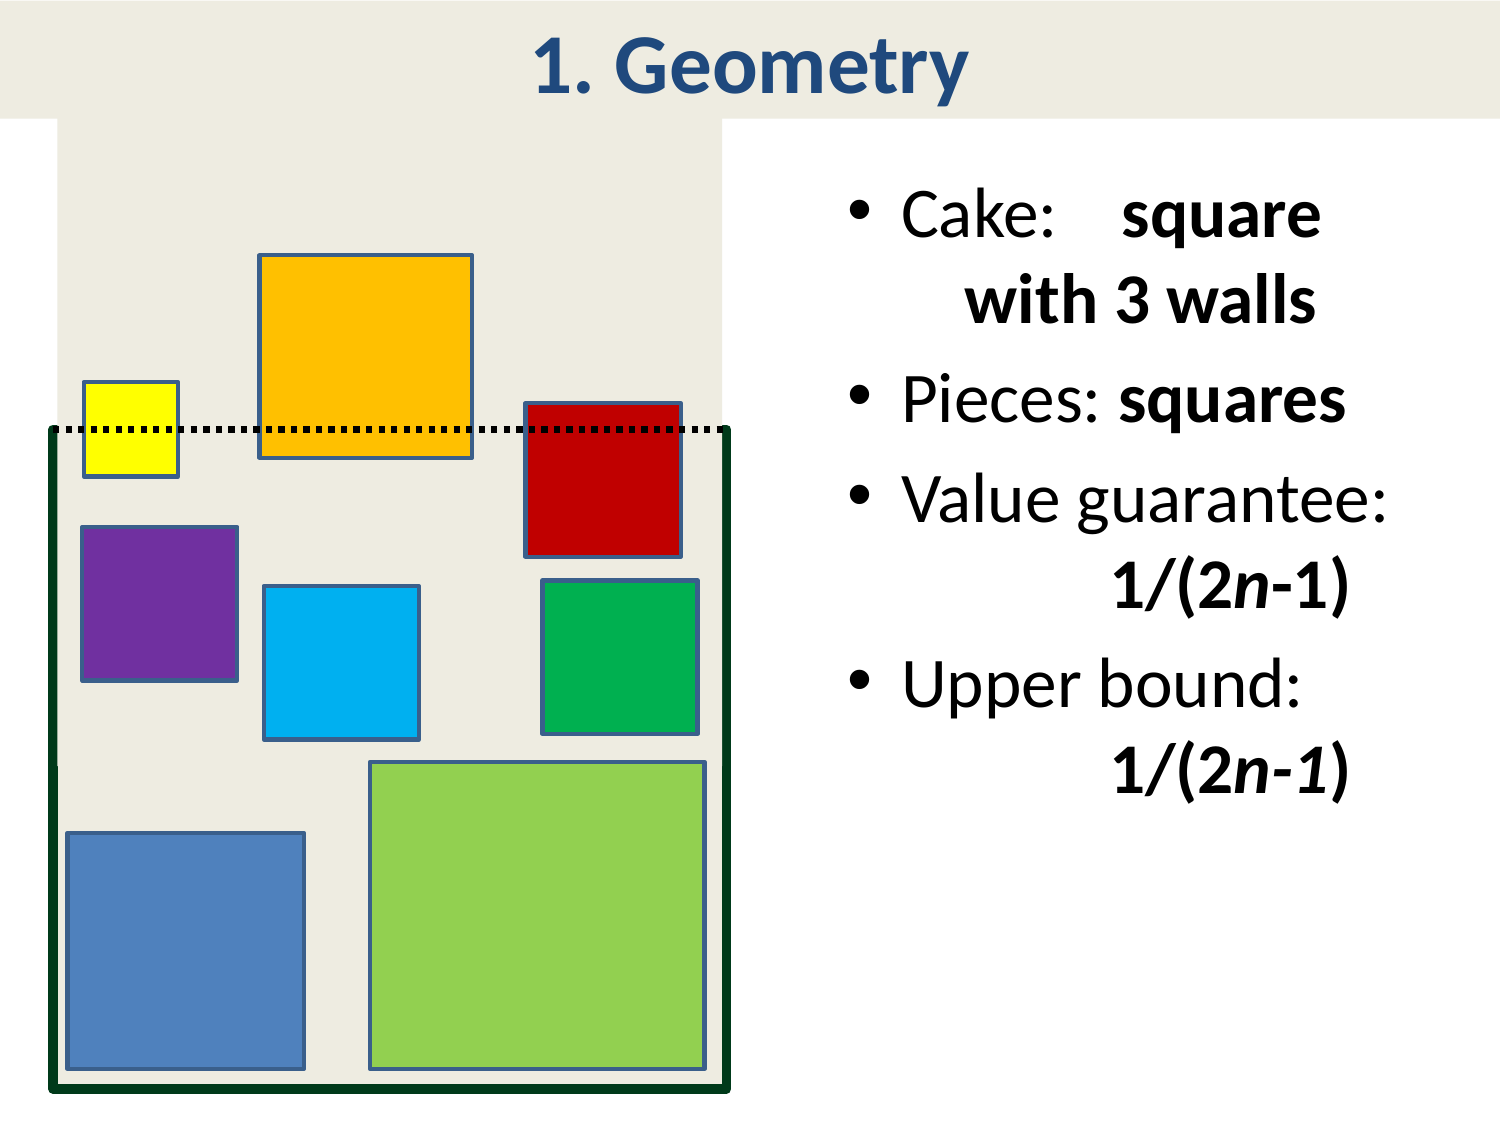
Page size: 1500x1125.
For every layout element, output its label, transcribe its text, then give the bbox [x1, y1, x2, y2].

text_box [368, 760, 707, 1071]
text_box [523, 401, 683, 428]
text_box [80, 525, 239, 683]
text_box [82, 438, 180, 479]
text_box [65, 831, 306, 1071]
text_box [262, 584, 421, 742]
text_box [55, 437, 724, 768]
text_box [523, 438, 683, 559]
text_box [257, 253, 474, 428]
text_box [82, 380, 180, 428]
text_box [51, 427, 729, 1091]
title 1. Geometry [0, 0, 1500, 119]
text_box [540, 578, 700, 736]
list Cake: square with 3 walls Pieces: squares Value guarantee: 1/(2n-1) Upper bound: 1/(2n-1) [832, 159, 1472, 821]
text_box [55, 104, 724, 429]
text_box [257, 438, 474, 460]
